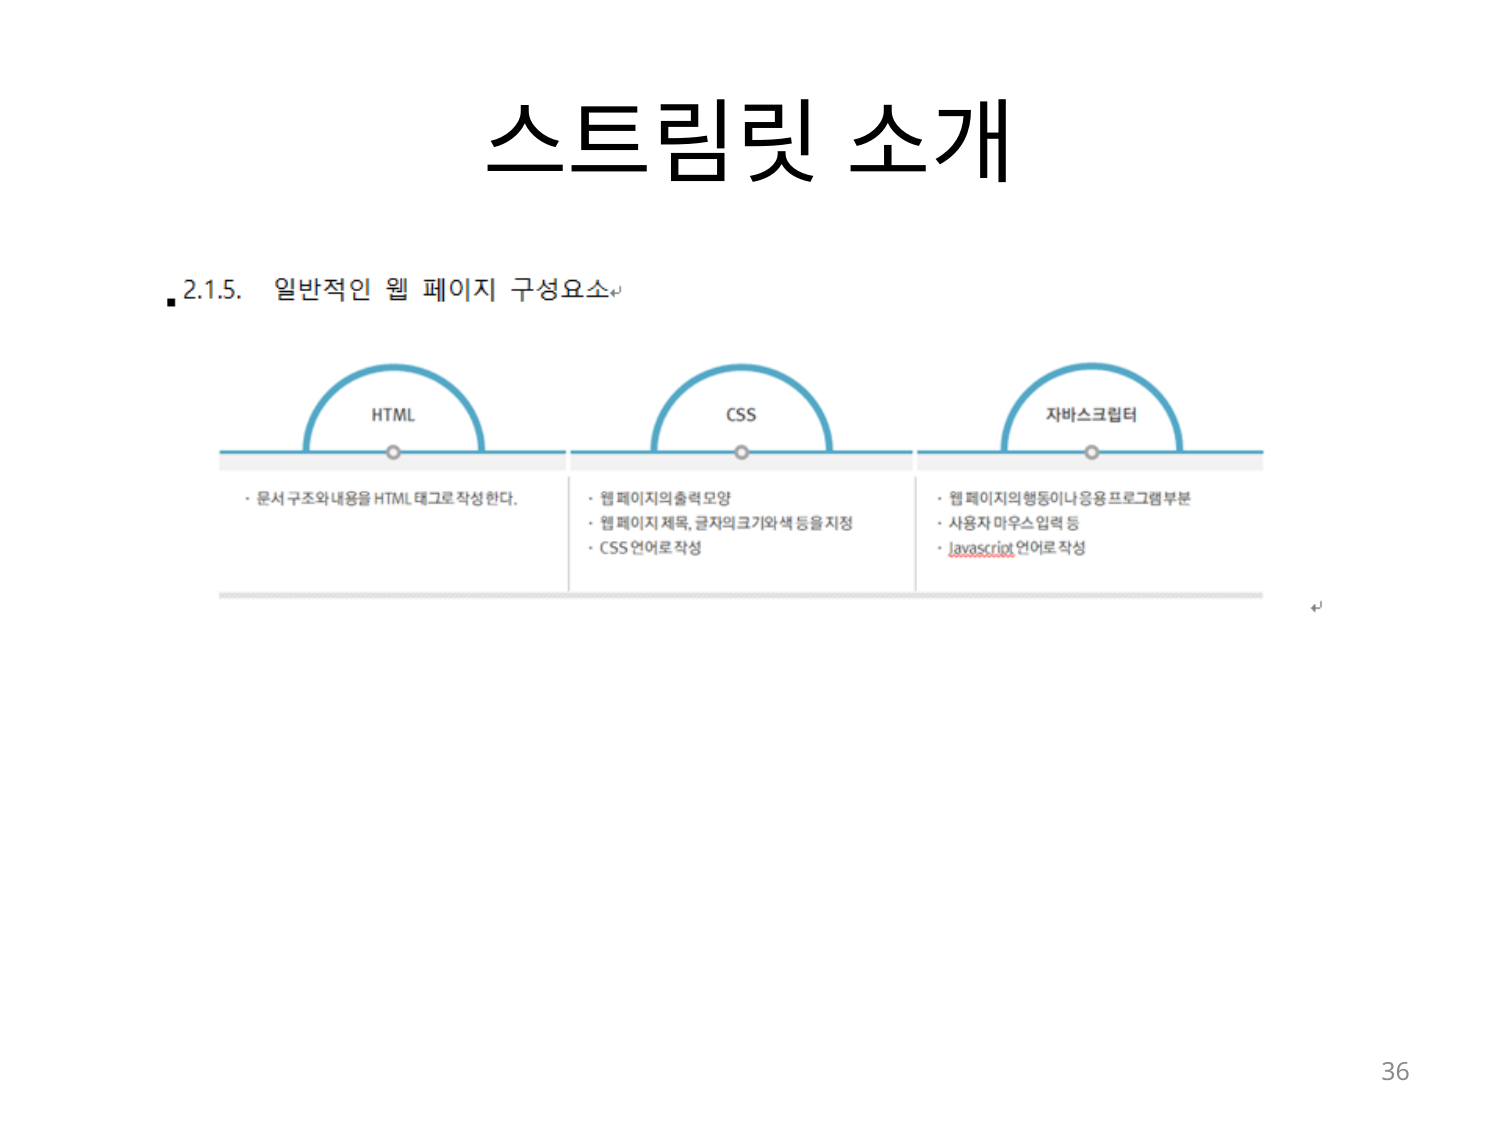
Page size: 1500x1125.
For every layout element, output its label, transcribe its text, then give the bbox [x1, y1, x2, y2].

slide_number 36 [1074, 1042, 1425, 1103]
title 스트림릿 소개 [75, 45, 1425, 233]
picture [130, 255, 1369, 617]
